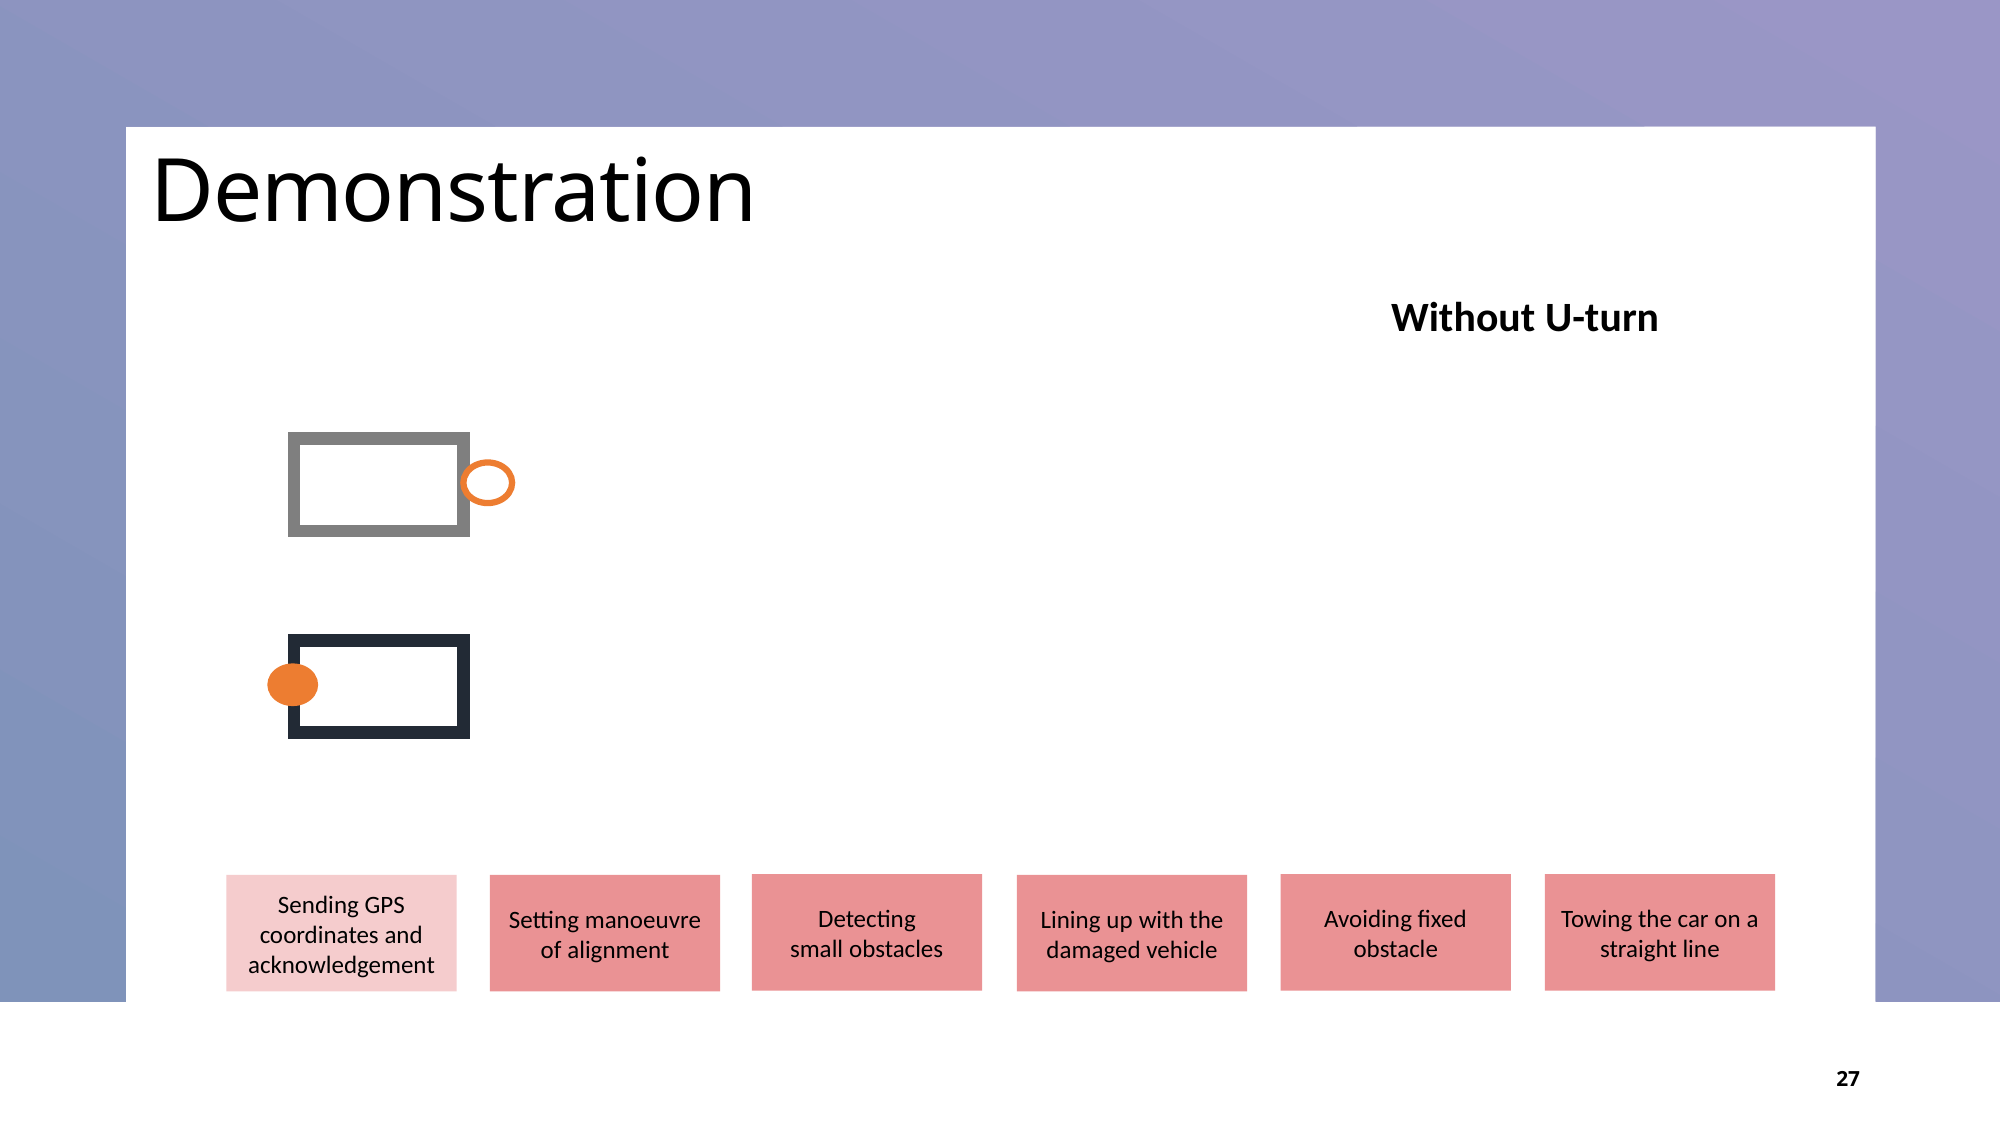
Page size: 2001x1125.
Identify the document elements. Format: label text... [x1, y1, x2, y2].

text_box Demonstration [135, 134, 1636, 258]
text_box Avoiding fixed obstacle [1280, 874, 1511, 991]
text_box Lining up with the damaged vehicle [1016, 874, 1248, 992]
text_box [319, 588, 412, 785]
text_box Without U-turn [1376, 282, 1714, 348]
text_box Towing the car on a straight line [1544, 874, 1776, 991]
text_box Setting manoeuvre of alignment [489, 874, 721, 992]
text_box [356, 375, 450, 594]
slide_number 27 [1788, 1050, 1875, 1110]
text_box Detecting small obstacles [751, 874, 983, 991]
text_box Sending GPS coordinates and acknowledgement [226, 874, 457, 992]
